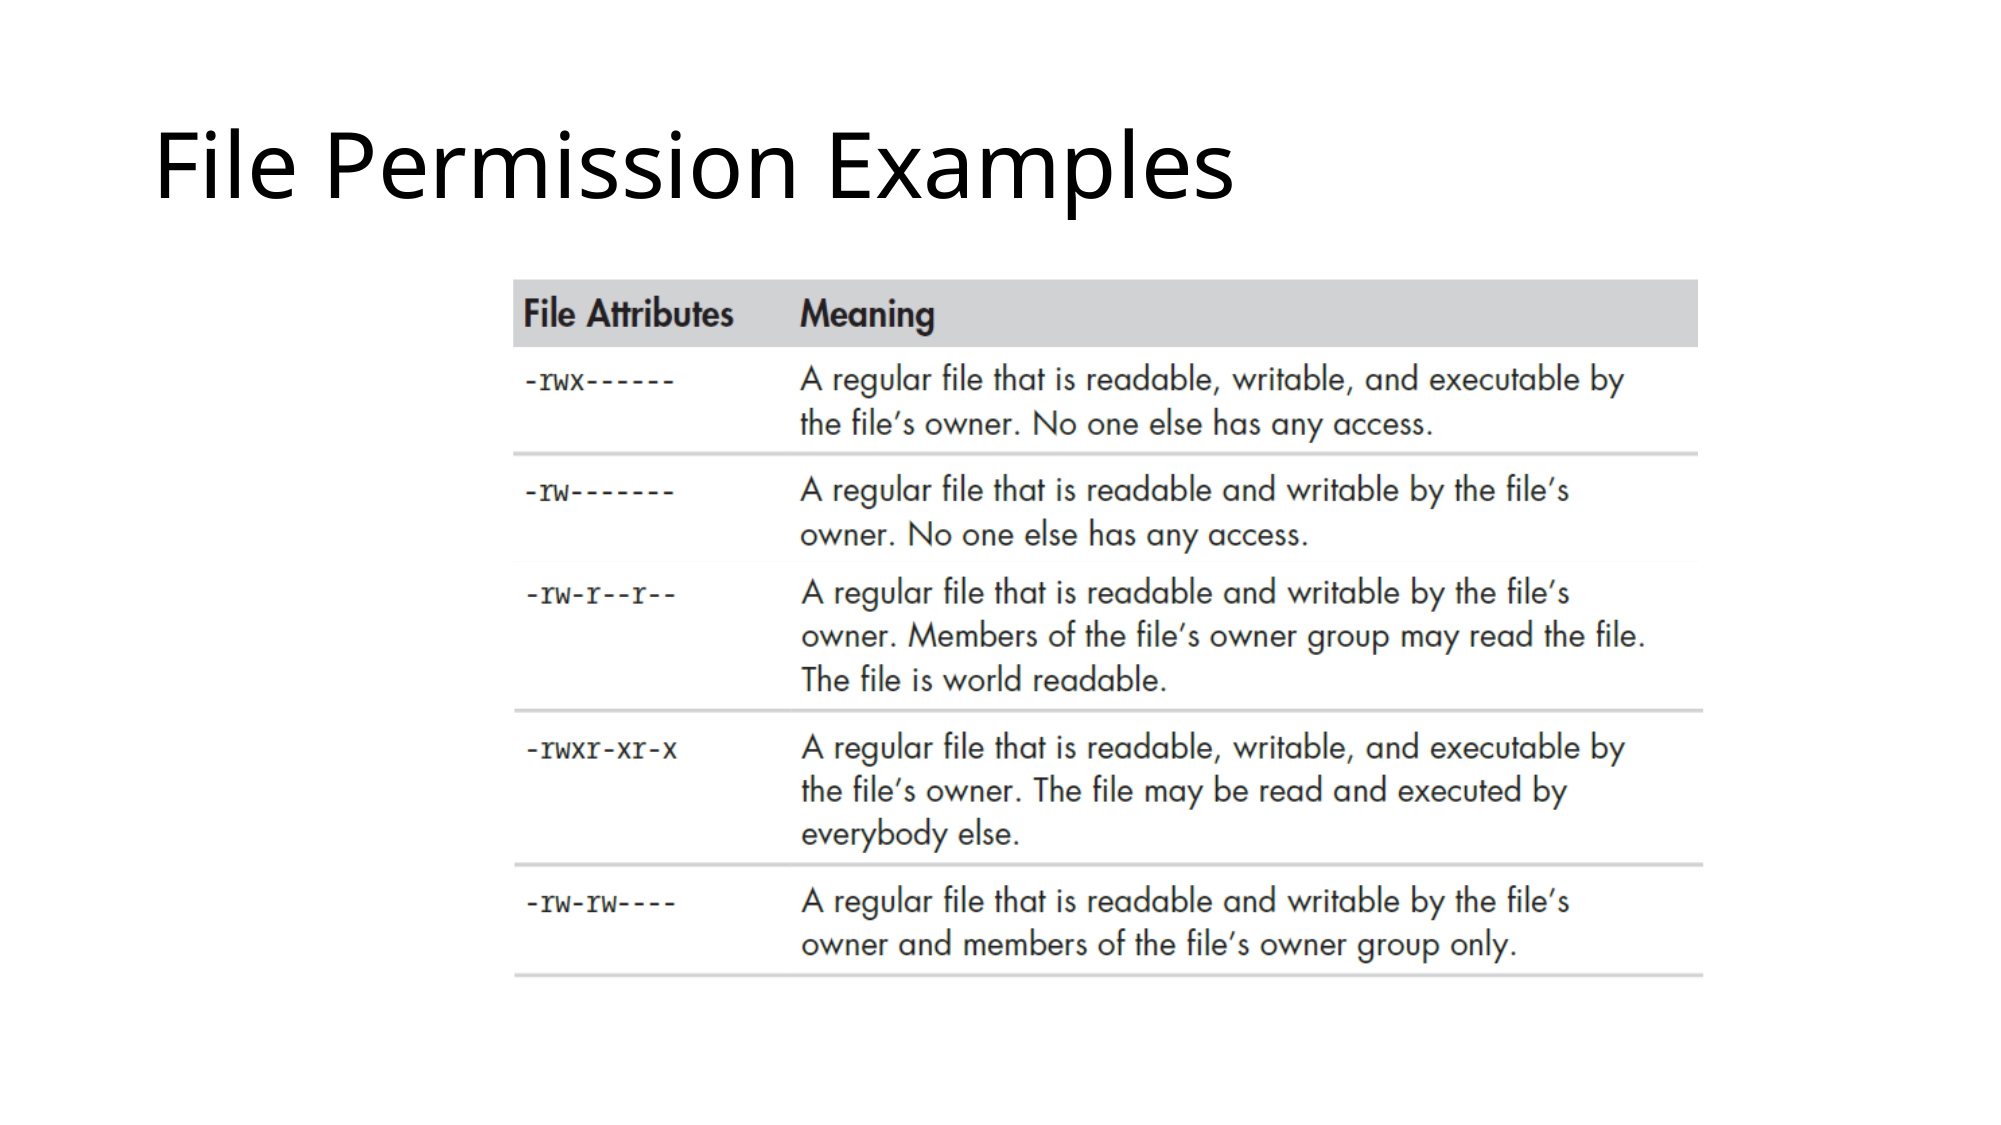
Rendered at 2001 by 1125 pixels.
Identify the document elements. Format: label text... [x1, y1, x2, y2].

picture [512, 277, 1706, 981]
title File Permission Examples [137, 59, 1863, 278]
